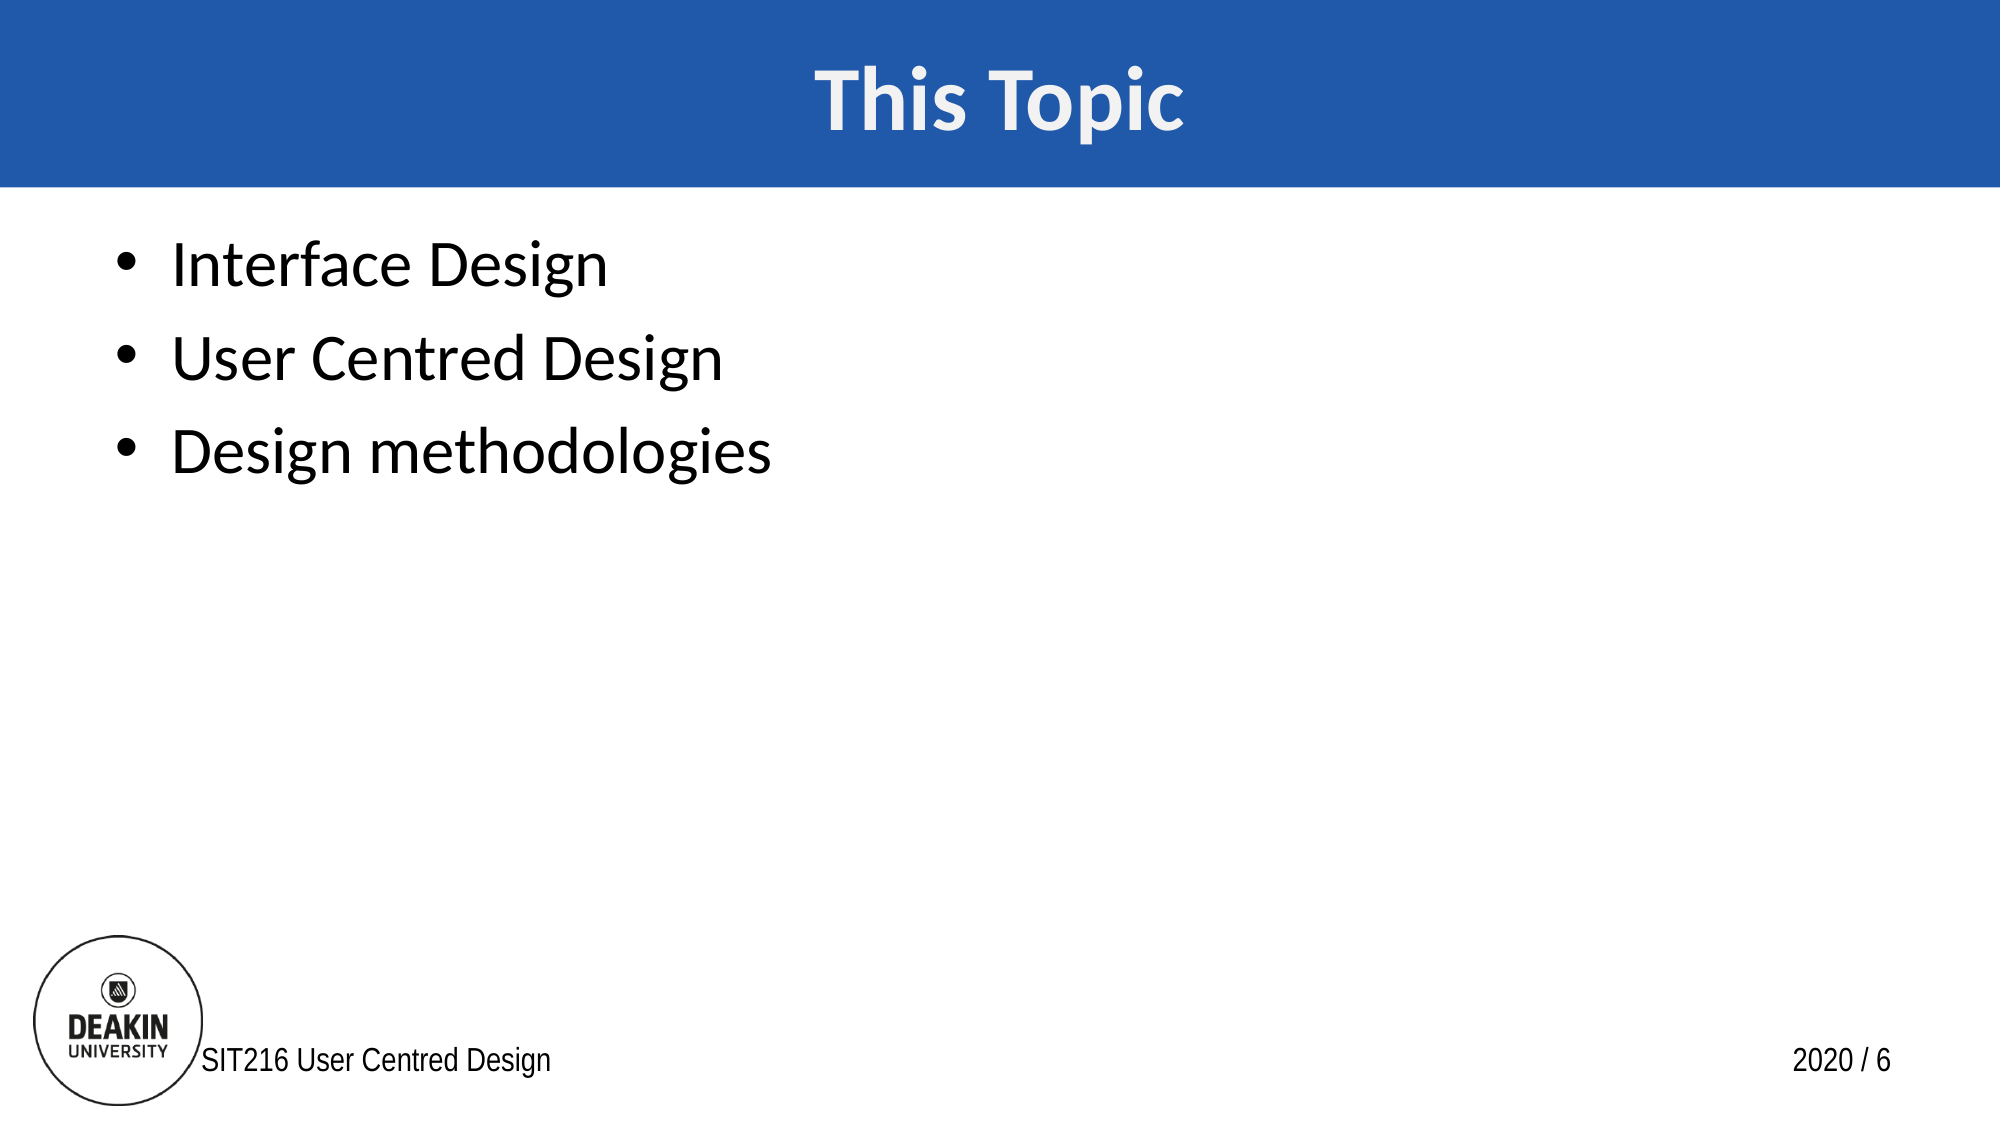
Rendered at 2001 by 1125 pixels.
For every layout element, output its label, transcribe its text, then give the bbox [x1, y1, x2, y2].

list Interface Design User Centred Design Design methodologies [99, 212, 1900, 1005]
picture [33, 935, 203, 1106]
title This Topic [0, 0, 2000, 188]
